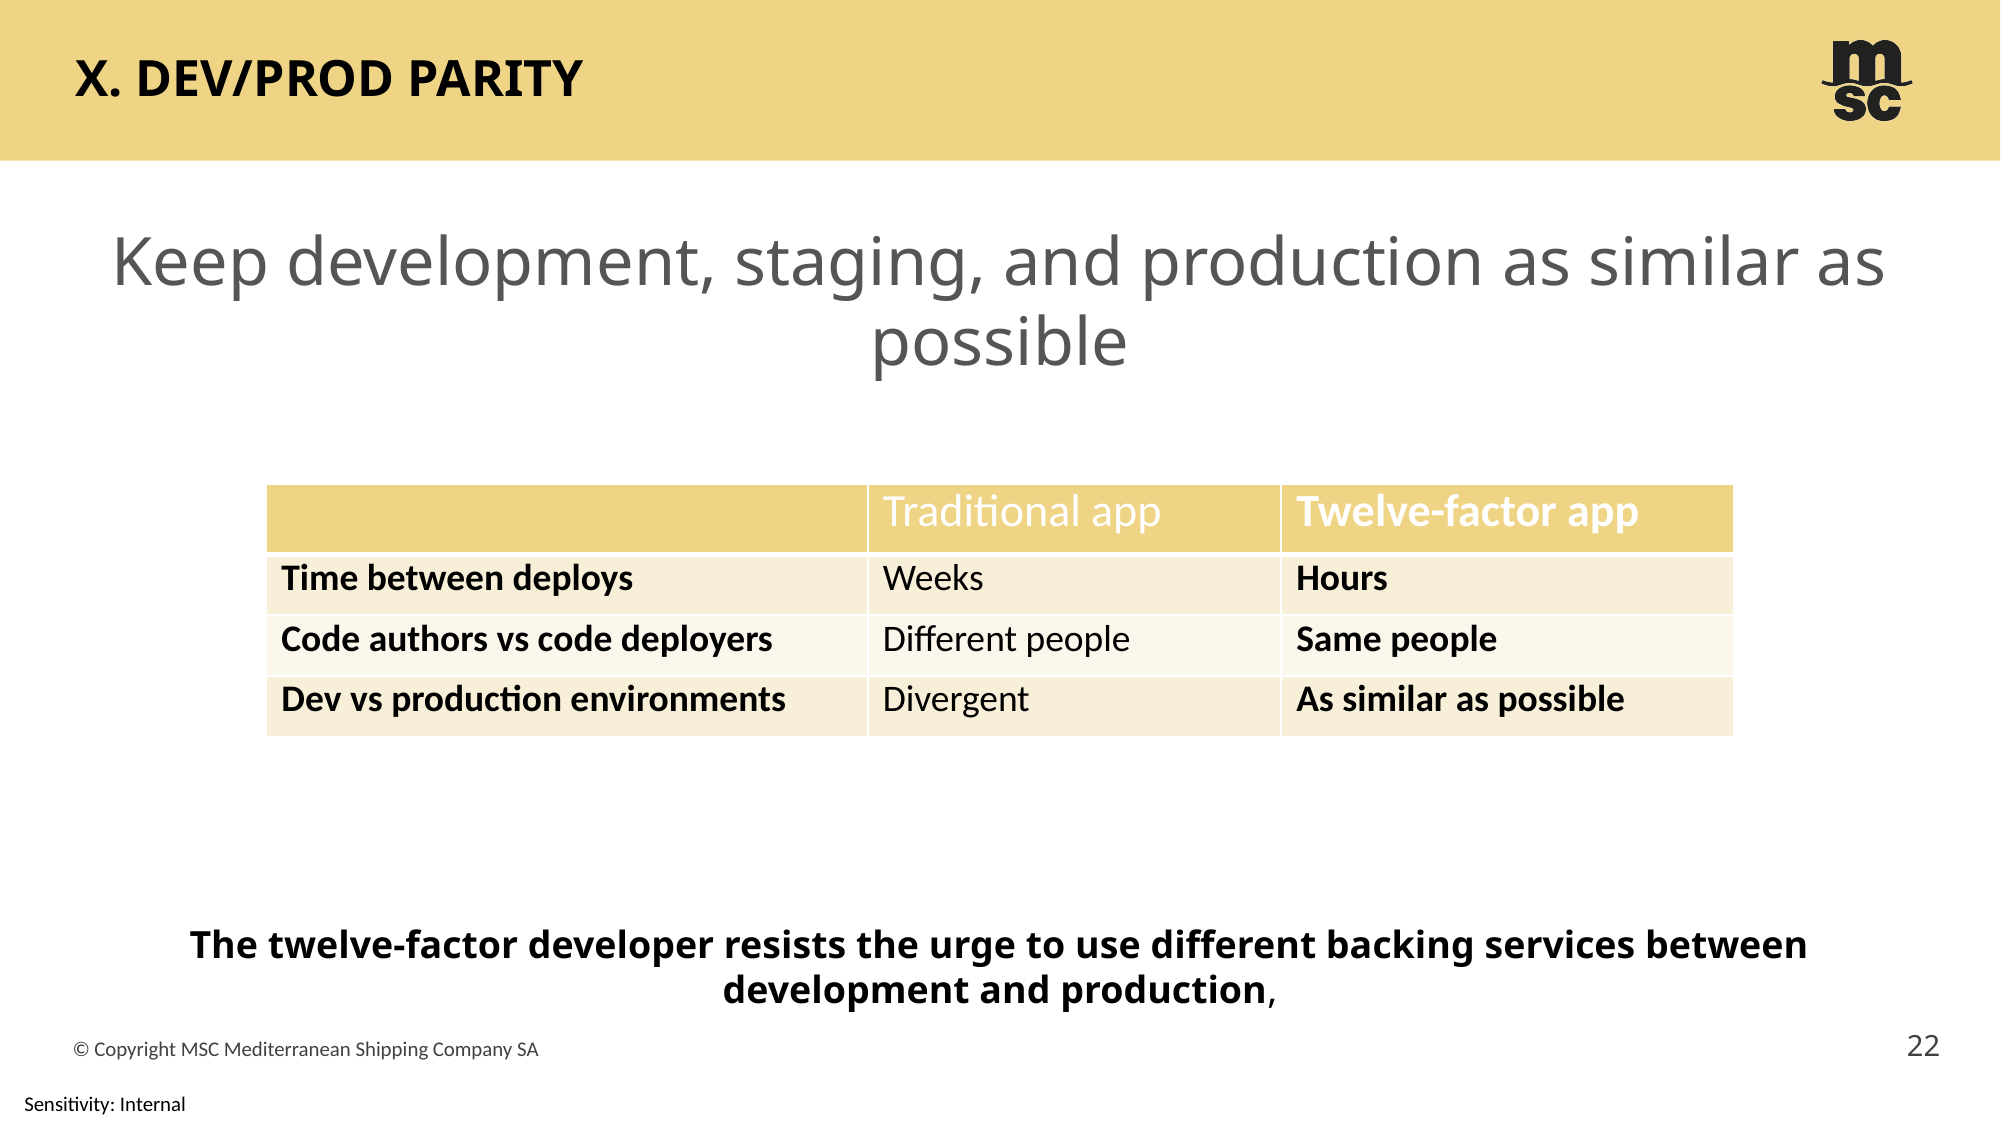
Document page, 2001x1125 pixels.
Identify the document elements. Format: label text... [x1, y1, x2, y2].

table_header [267, 485, 867, 552]
table_header Traditional app [869, 485, 1280, 552]
text_box The twelve-factor developer resists the urge to use different backing services between development and production, [72, 913, 1928, 1019]
table_cell Weeks [869, 557, 1280, 614]
table_cell Divergent [869, 677, 1280, 736]
title X. Dev/prod parity [75, 6, 1474, 155]
picture [1797, 5, 1937, 157]
text_box Keep development, staging, and production as similar as possible [0, 210, 2000, 386]
table_cell Dev vs production environments [267, 677, 867, 736]
table_cell Code authors vs code deployers [267, 616, 867, 675]
table_cell Time between deploys [267, 557, 867, 614]
table_header Twelve-factor app [1282, 485, 1733, 552]
slide_number 22 [1879, 1019, 1956, 1070]
table_cell Same people [1282, 616, 1733, 675]
footer © Copyright MSC Mediterranean Shipping Company SA [57, 1027, 663, 1079]
table_cell Hours [1282, 557, 1733, 614]
table_cell As similar as possible [1282, 677, 1733, 736]
table_cell Different people [869, 616, 1280, 675]
